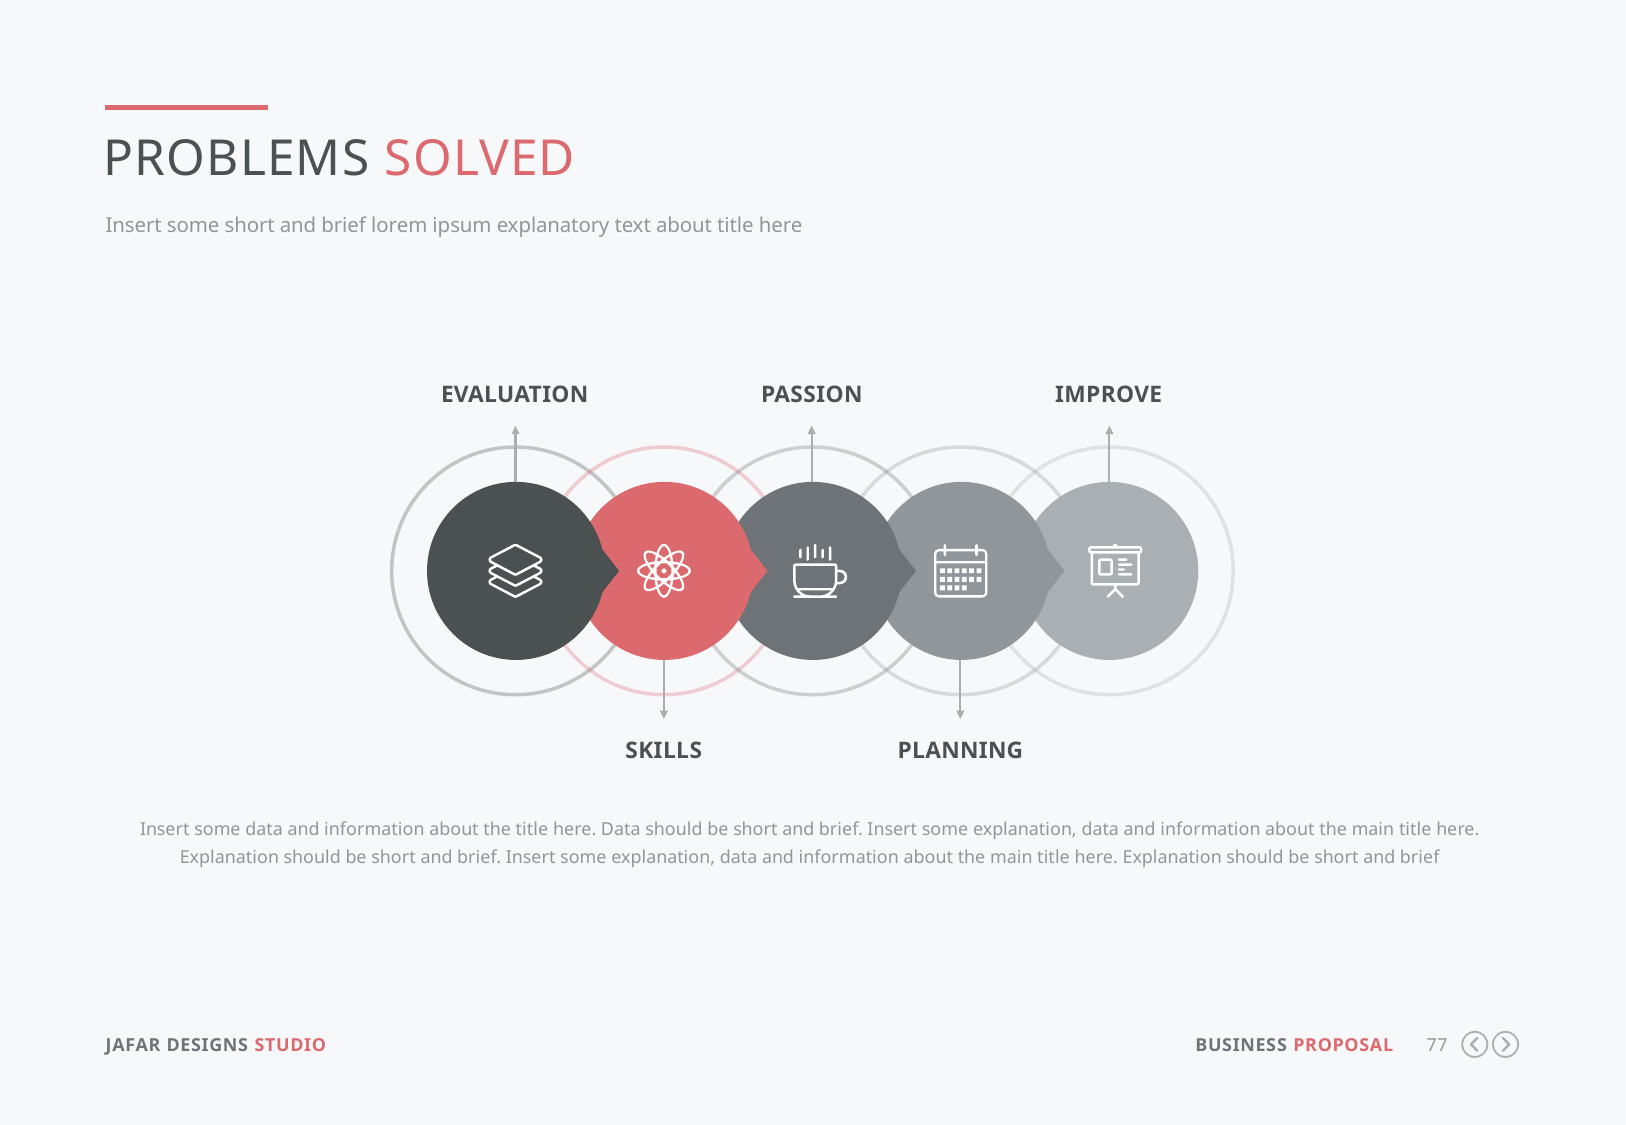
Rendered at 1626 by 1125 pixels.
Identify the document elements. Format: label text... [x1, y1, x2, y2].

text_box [389, 380, 1235, 764]
list Problems solved [103, 125, 1518, 188]
text_box Insert some data and information about the title here. Data should be short and brief. Insert some explanation, data and information about the main title here. Explanation should be short and brief. Insert some explanation, data and information about the main title here. Explanation should be short and brief [105, 810, 1518, 868]
list Insert some short and brief lorem ipsum explanatory text about title here [105, 209, 1519, 241]
